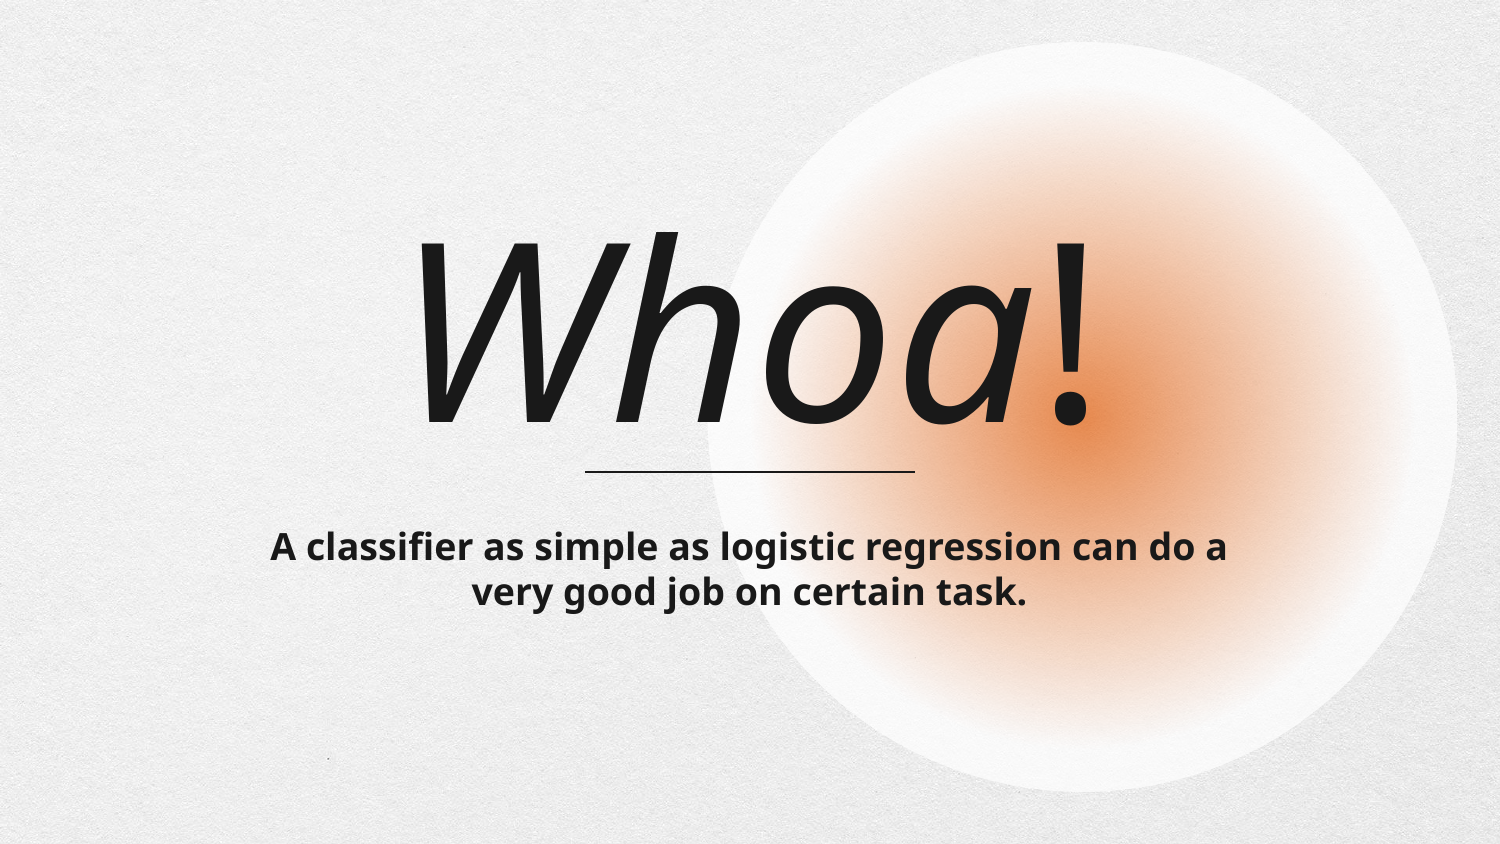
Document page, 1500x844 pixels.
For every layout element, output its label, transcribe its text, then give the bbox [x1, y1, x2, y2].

title Whoa! [177, 217, 1323, 428]
subtitle A classifier as simple as logistic regression can do a very good job on certain task. [262, 509, 1238, 627]
picture [0, 0, 1500, 844]
text_box [707, 41, 1458, 792]
